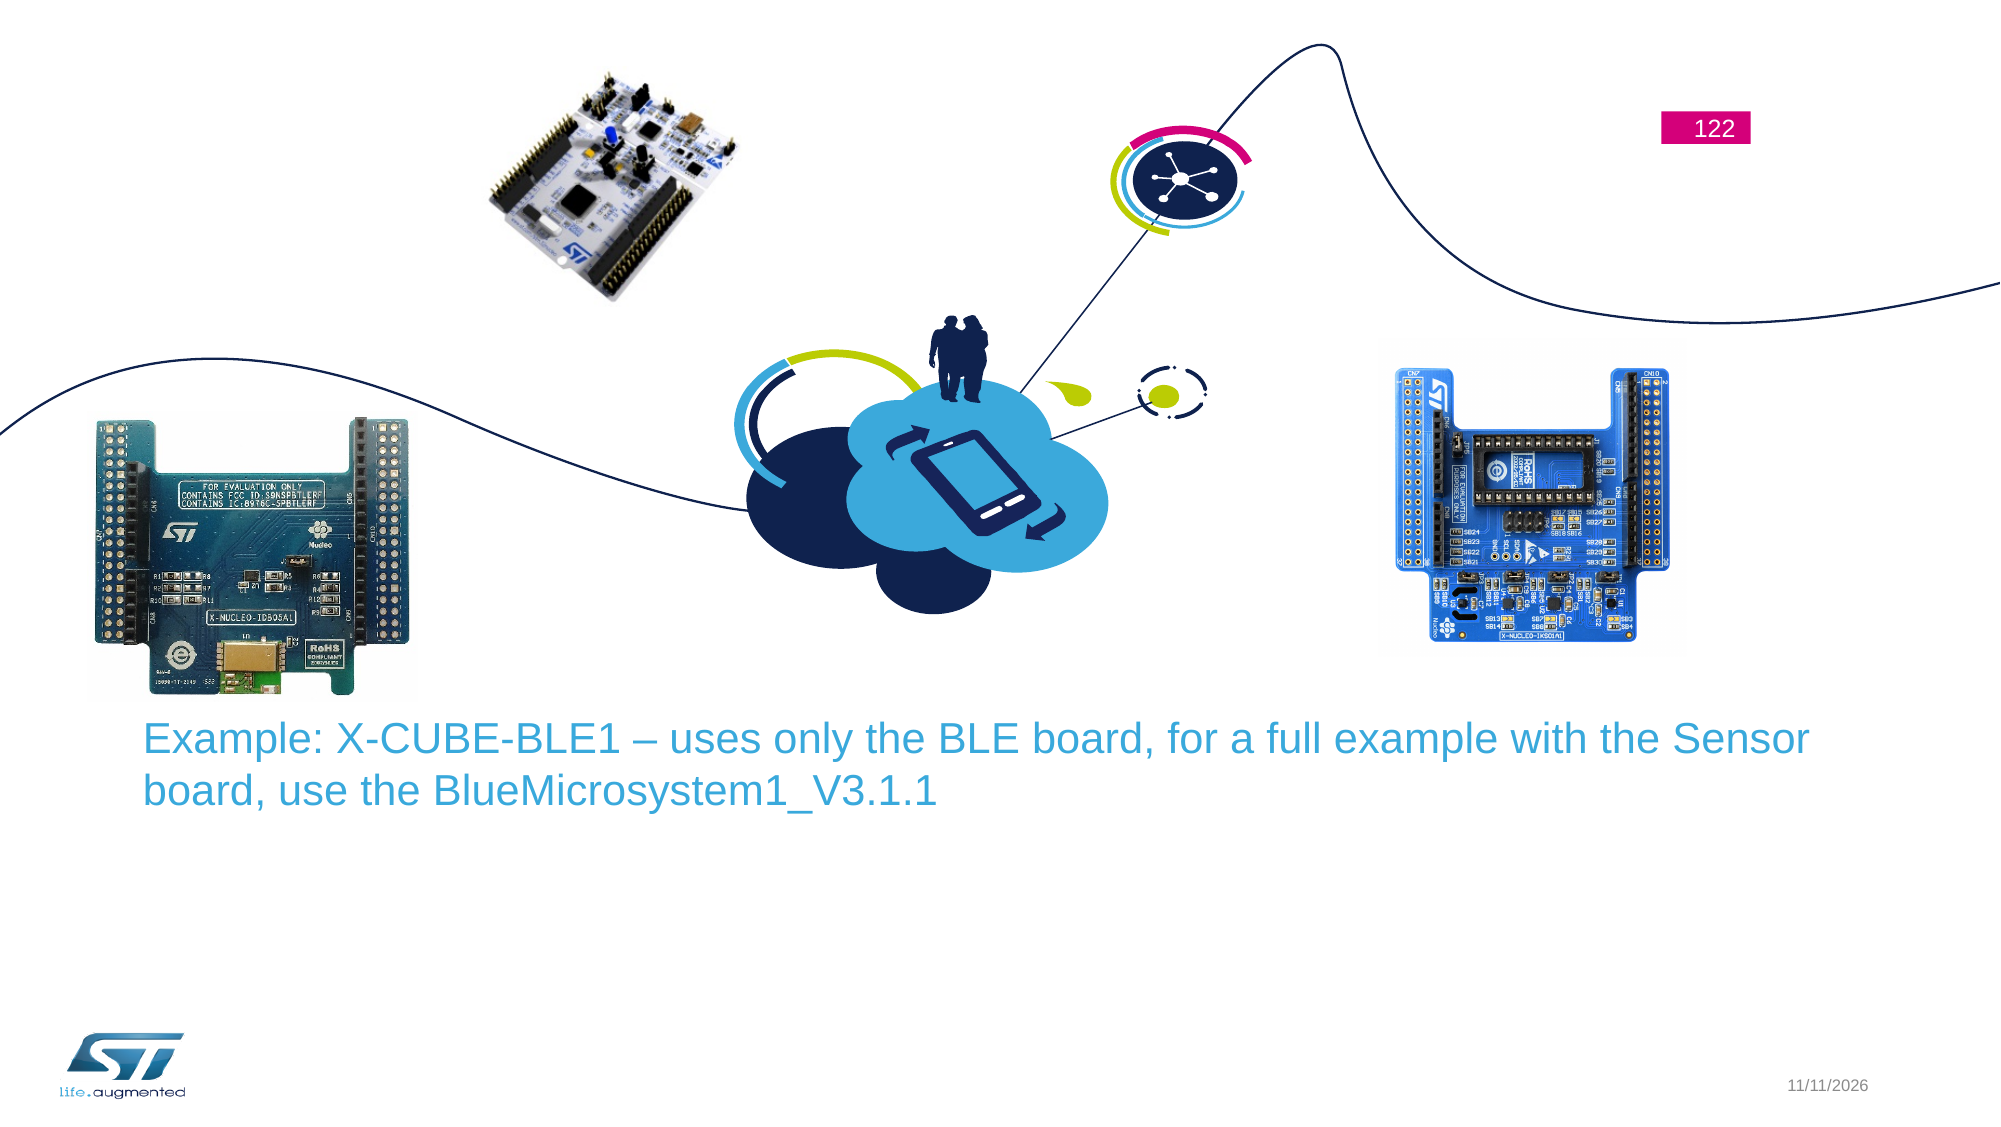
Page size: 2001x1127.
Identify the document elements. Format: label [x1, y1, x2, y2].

picture [87, 411, 419, 702]
picture [455, 66, 777, 307]
picture [1378, 338, 1687, 657]
picture [49, 1023, 196, 1105]
slide_number [1661, 111, 1751, 144]
slide_number [1787, 1074, 1873, 1096]
title [127, 702, 1828, 927]
